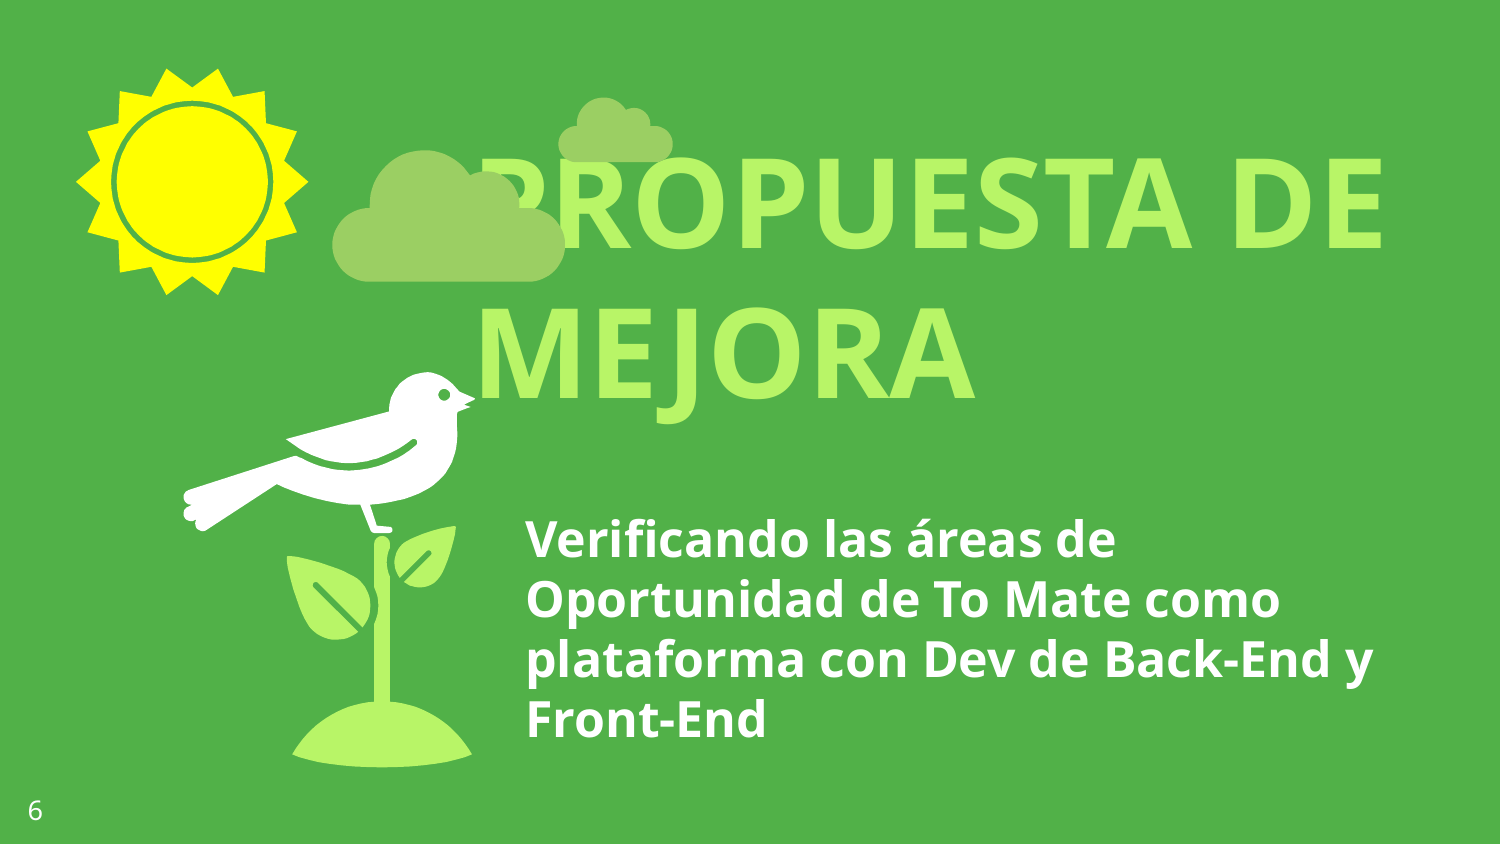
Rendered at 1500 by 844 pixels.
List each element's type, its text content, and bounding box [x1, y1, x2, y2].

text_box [75, 68, 309, 296]
text_box [183, 372, 475, 532]
slide_number 6 [12, 779, 103, 844]
title Propuesta de Mejora [456, 295, 1473, 439]
text_box [558, 97, 673, 163]
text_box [286, 525, 473, 768]
subtitle Verificando las áreas de Oportunidad de To Mate como plataforma con Dev de Back-End y Front-End [510, 492, 1437, 734]
text_box [332, 150, 565, 282]
